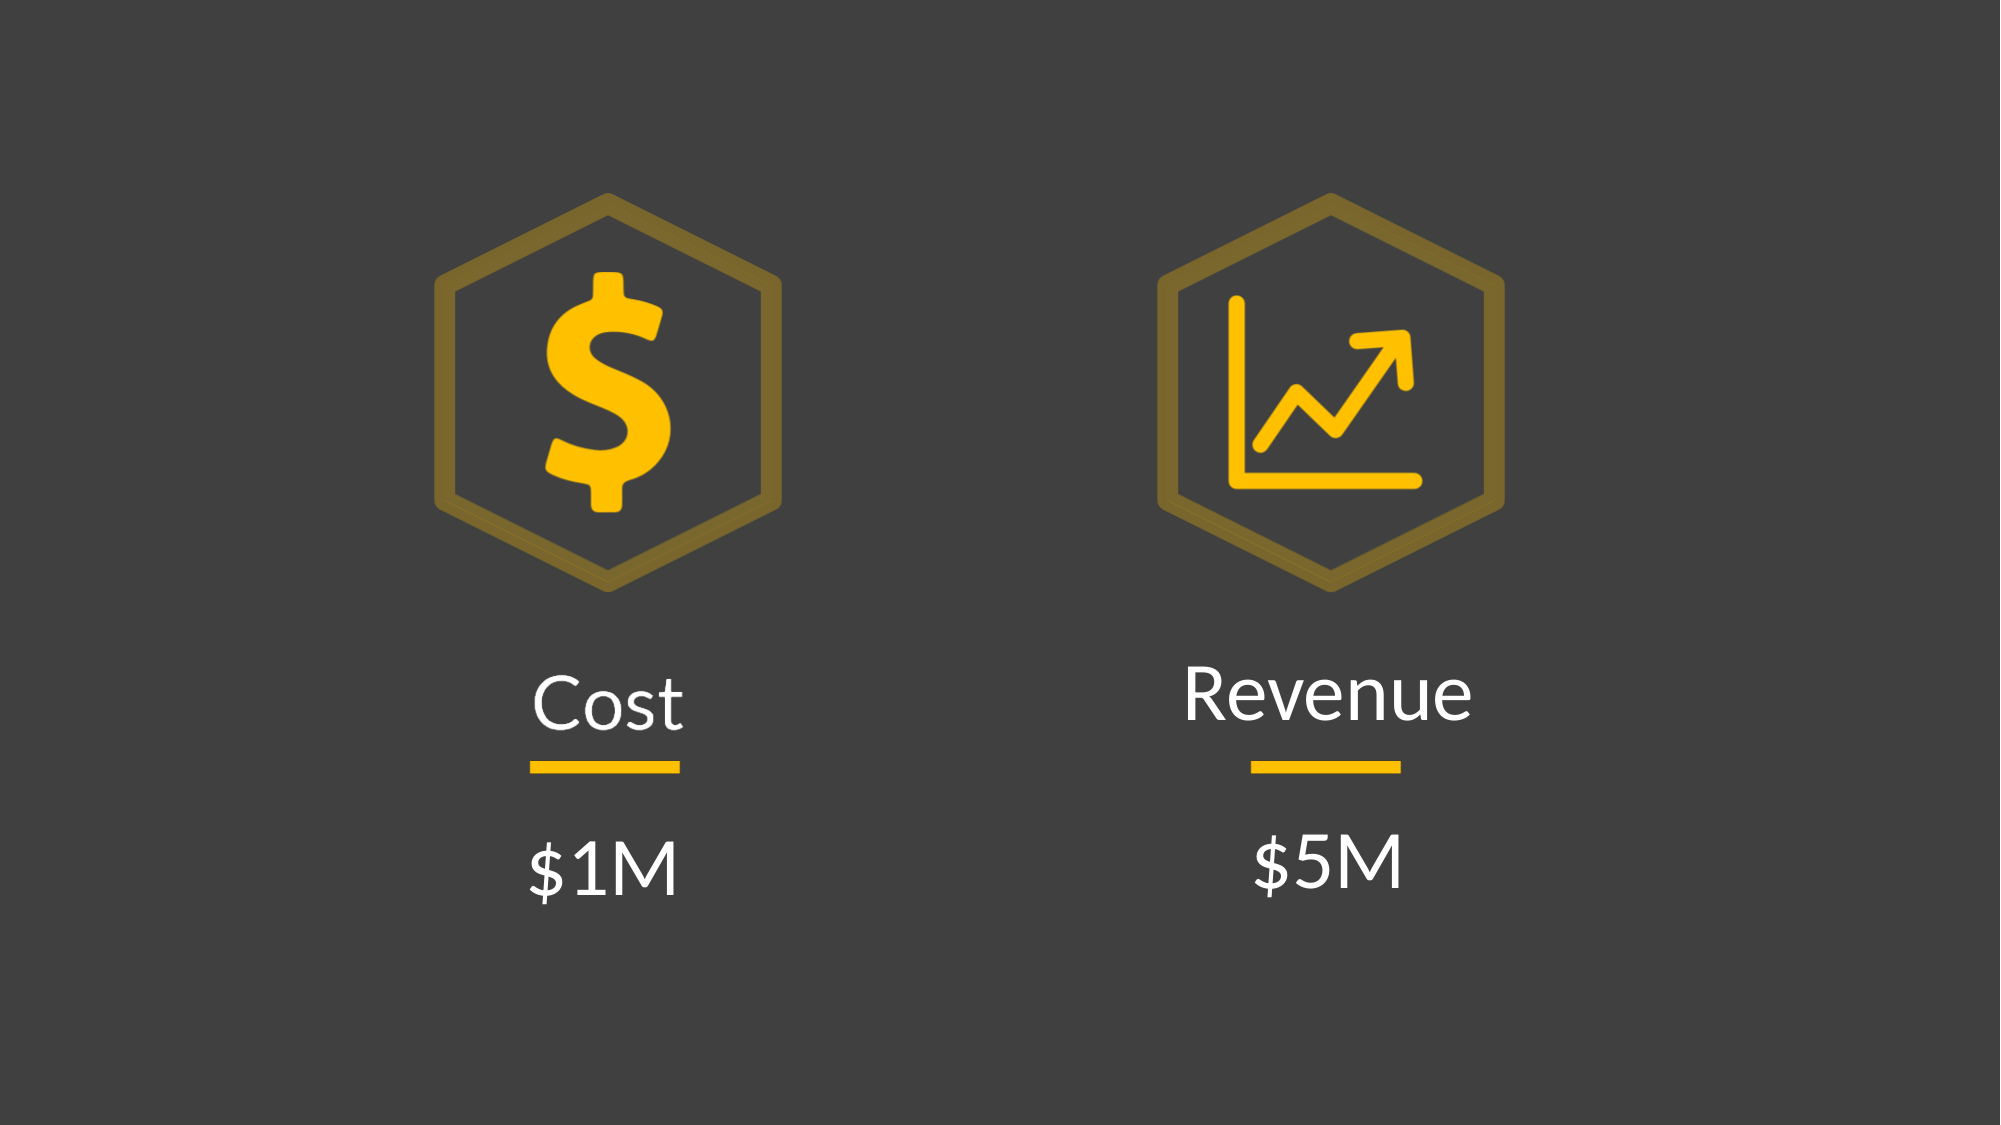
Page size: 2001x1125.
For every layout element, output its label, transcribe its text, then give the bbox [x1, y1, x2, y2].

picture [365, 193, 842, 827]
text_box $1M [510, 827, 697, 920]
picture [1092, 193, 1565, 827]
text_box $5M [1235, 827, 1422, 913]
